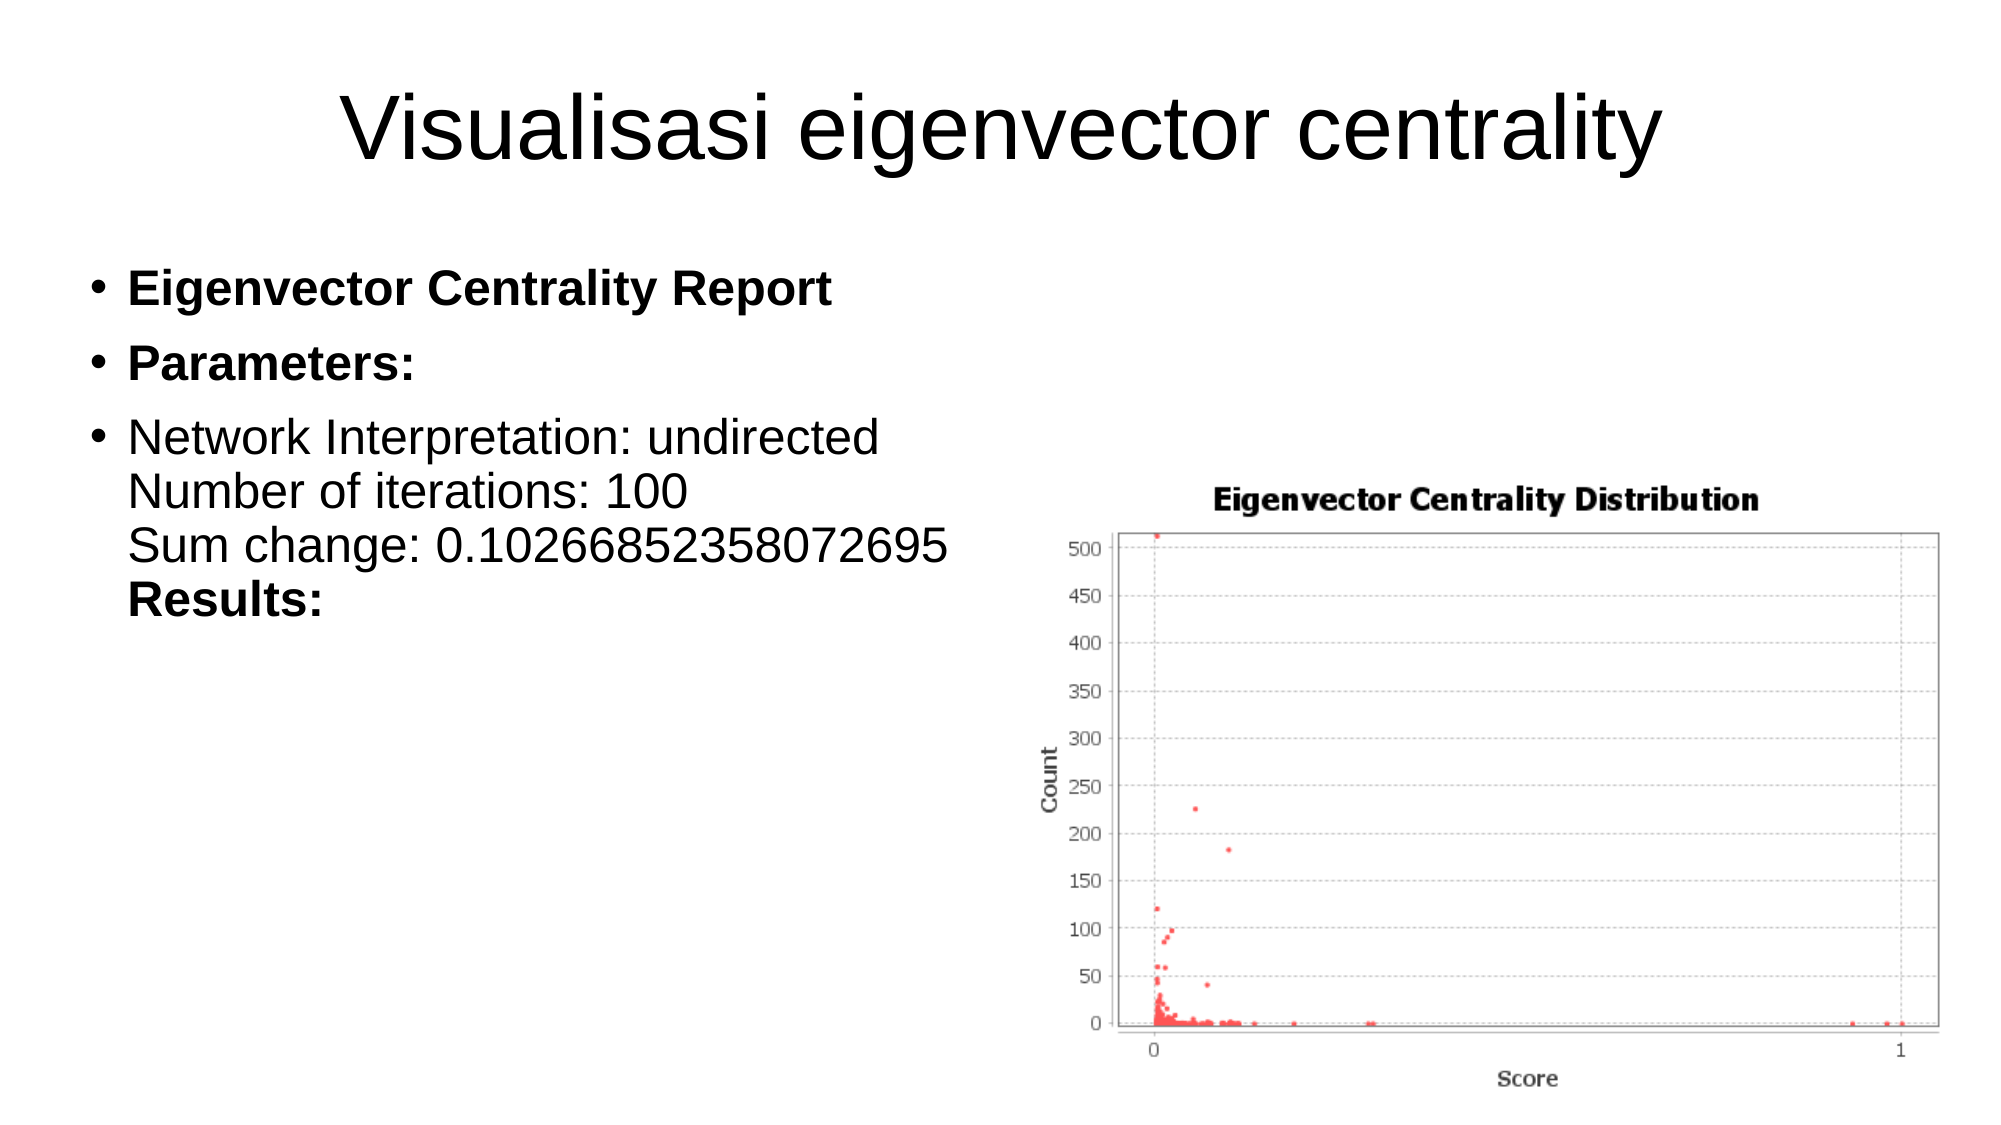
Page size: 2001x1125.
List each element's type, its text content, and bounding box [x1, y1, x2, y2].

text_box Eigenvector Centrality Report Parameters: Network Interpretation: undirected Number of iterations: 100 Sum change: 0.10266852358072695 Results: [74, 254, 1425, 998]
picture [1018, 478, 1957, 1104]
text_box Visualisasi eigenvector centrality [75, 72, 1931, 261]
